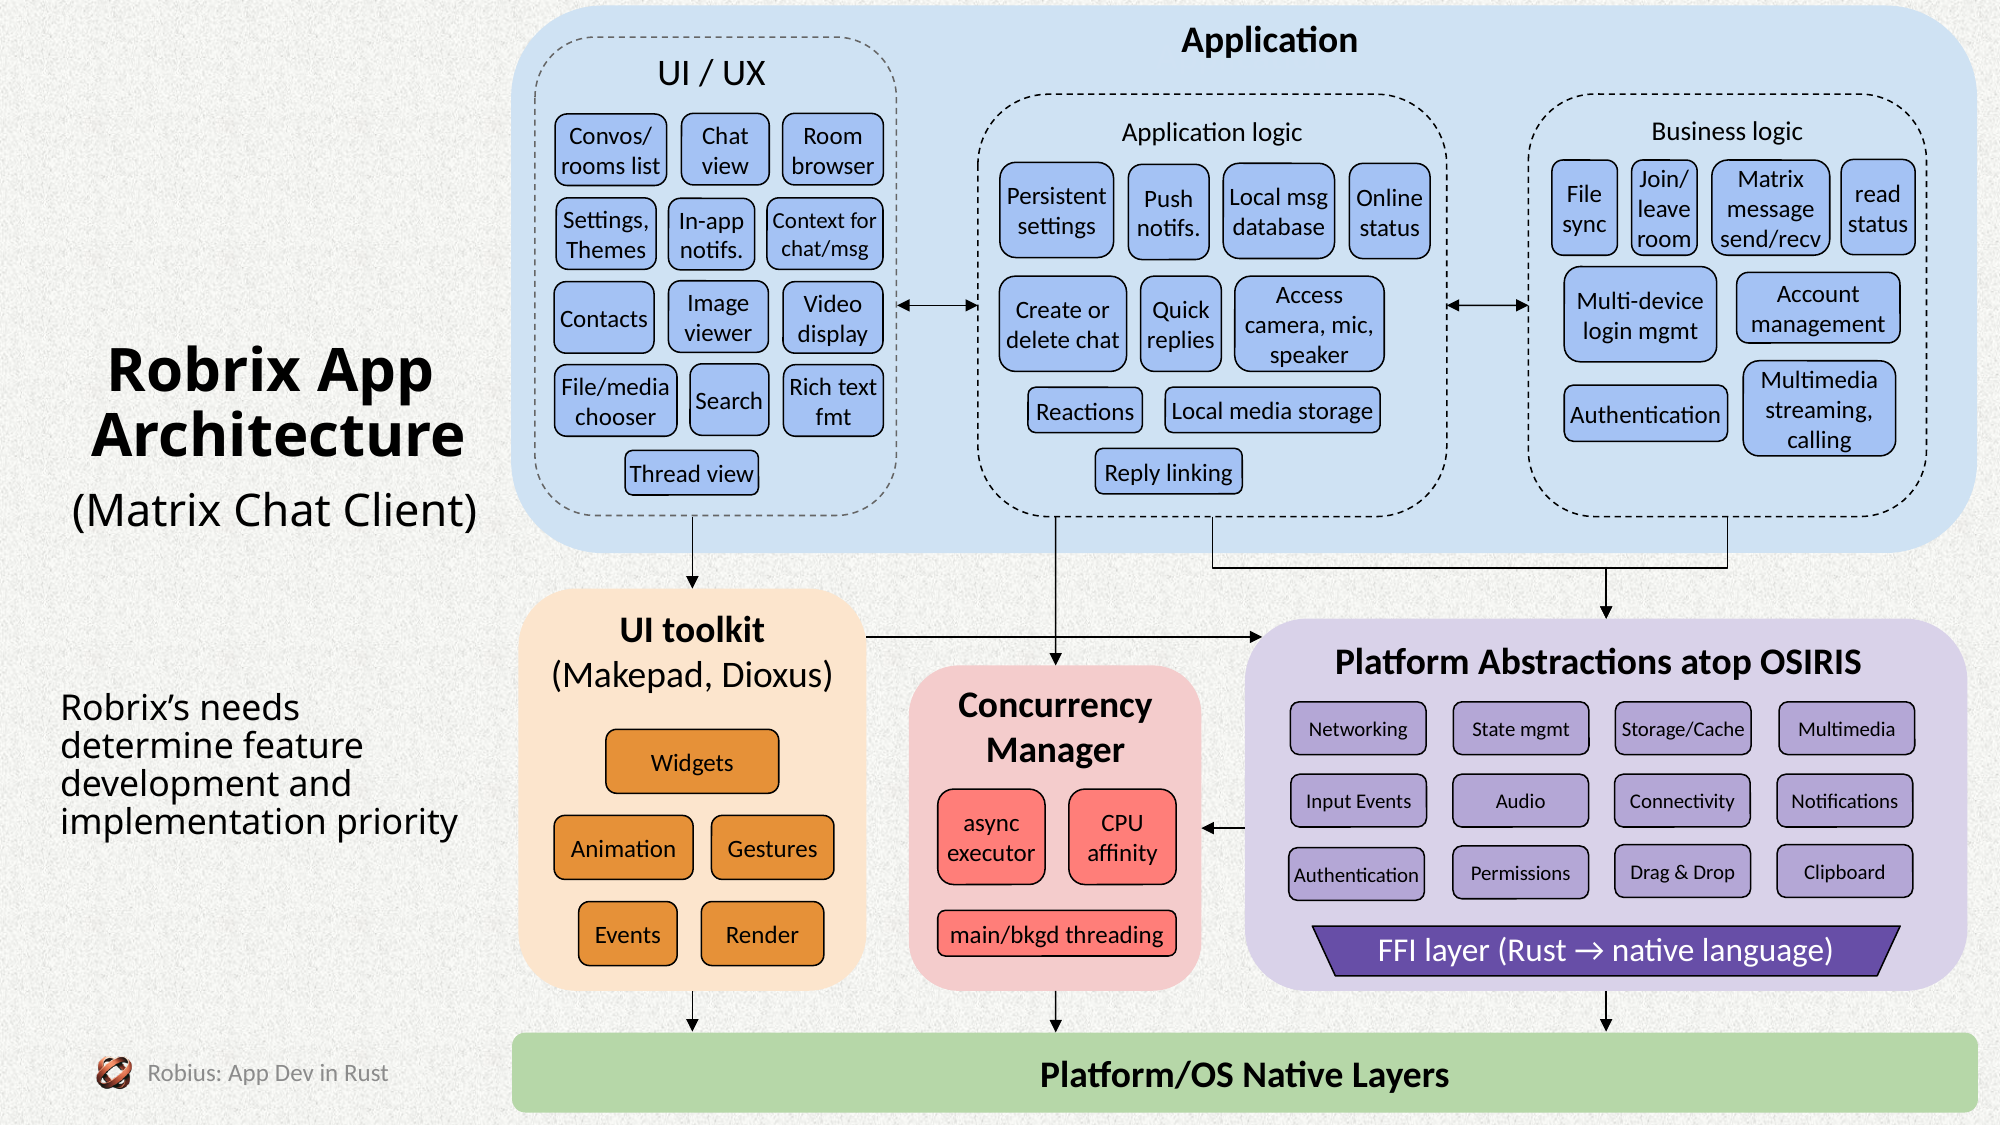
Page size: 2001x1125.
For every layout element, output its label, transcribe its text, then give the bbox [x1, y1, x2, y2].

slide_number Robius: App Dev in Rust [132, 1041, 511, 1102]
picture [92, 1050, 136, 1094]
list Robrix App Architecture (Matrix Chat Client) Robrix’s needs determine feature development and implementation priority [45, 259, 496, 894]
slide_number 25 [1533, 1053, 1984, 1114]
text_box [511, 5, 1978, 1113]
text_box [0, 0, 2000, 1125]
